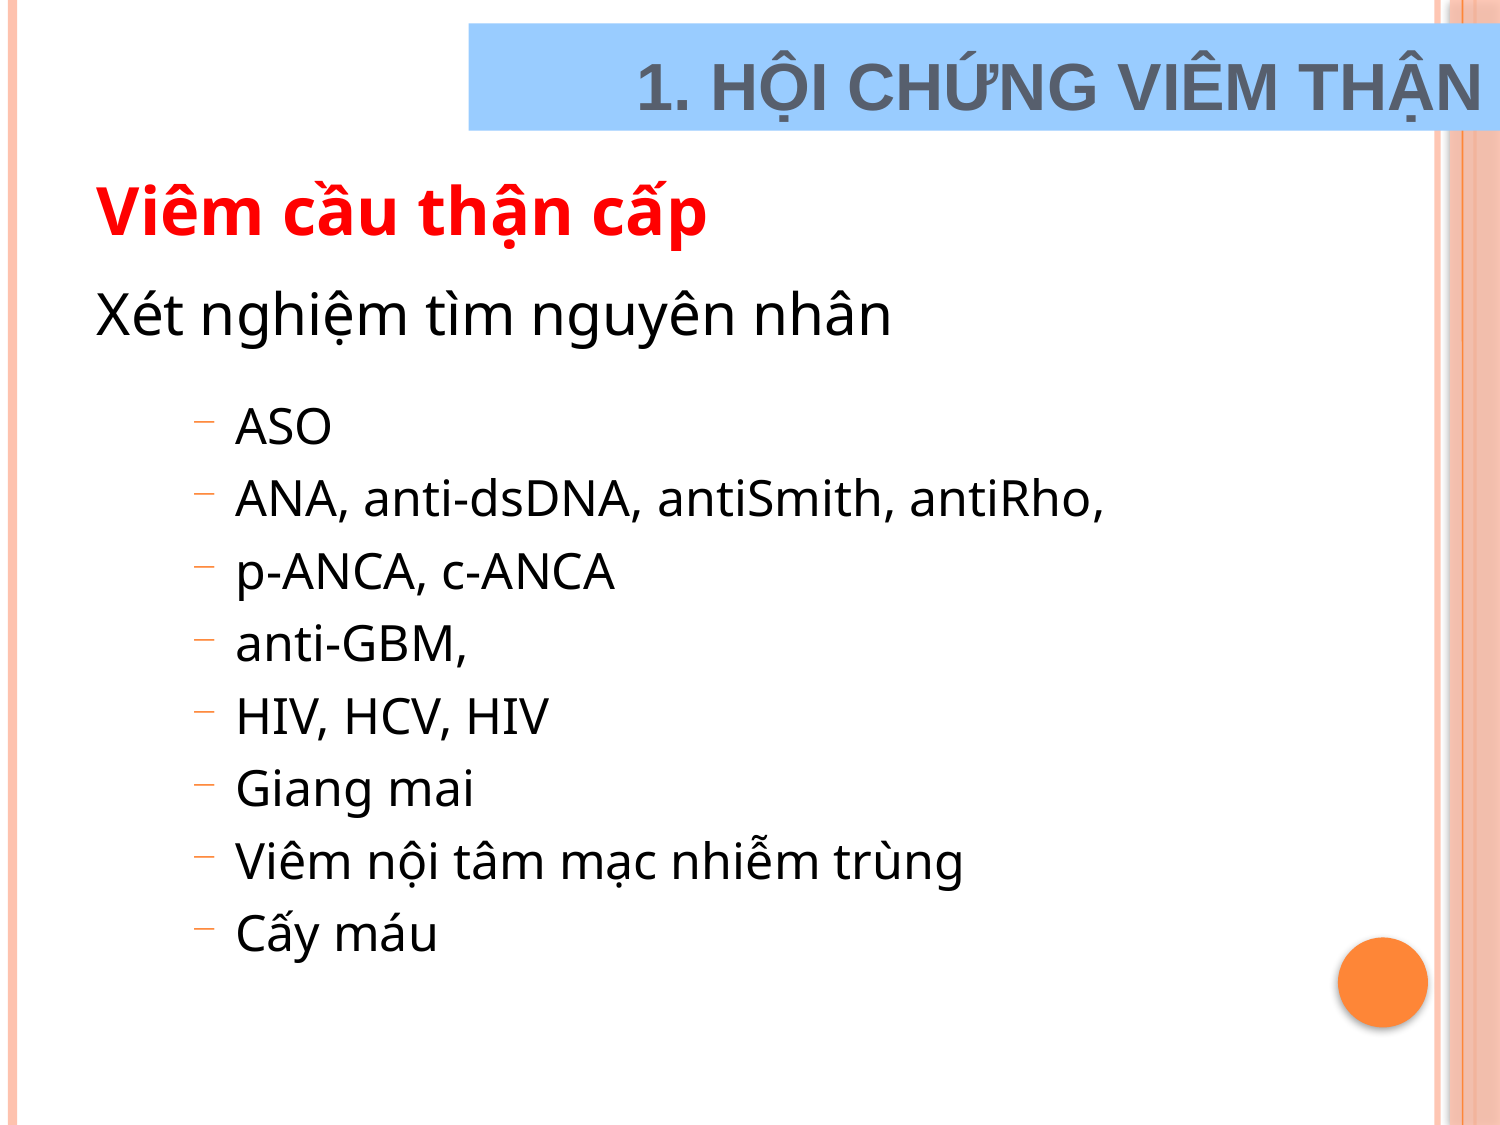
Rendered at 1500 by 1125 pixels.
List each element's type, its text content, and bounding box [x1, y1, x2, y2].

text_box 1. HỘI CHỨNG VIÊM THẬN [468, 23, 1500, 131]
text_box Xét nghiệm tìm nguyên nhân [82, 269, 973, 355]
list ASO ANA, anti-dsDNA, antiSmith, antiRho, p-ANCA, c-ANCA anti-GBM, HIV, HCV, HIV Giang mai Viêm nội tâm mạc nhiễm trùng Cấy máu [175, 386, 1300, 1027]
text_box Viêm cầu thận cấp [81, 161, 1090, 257]
